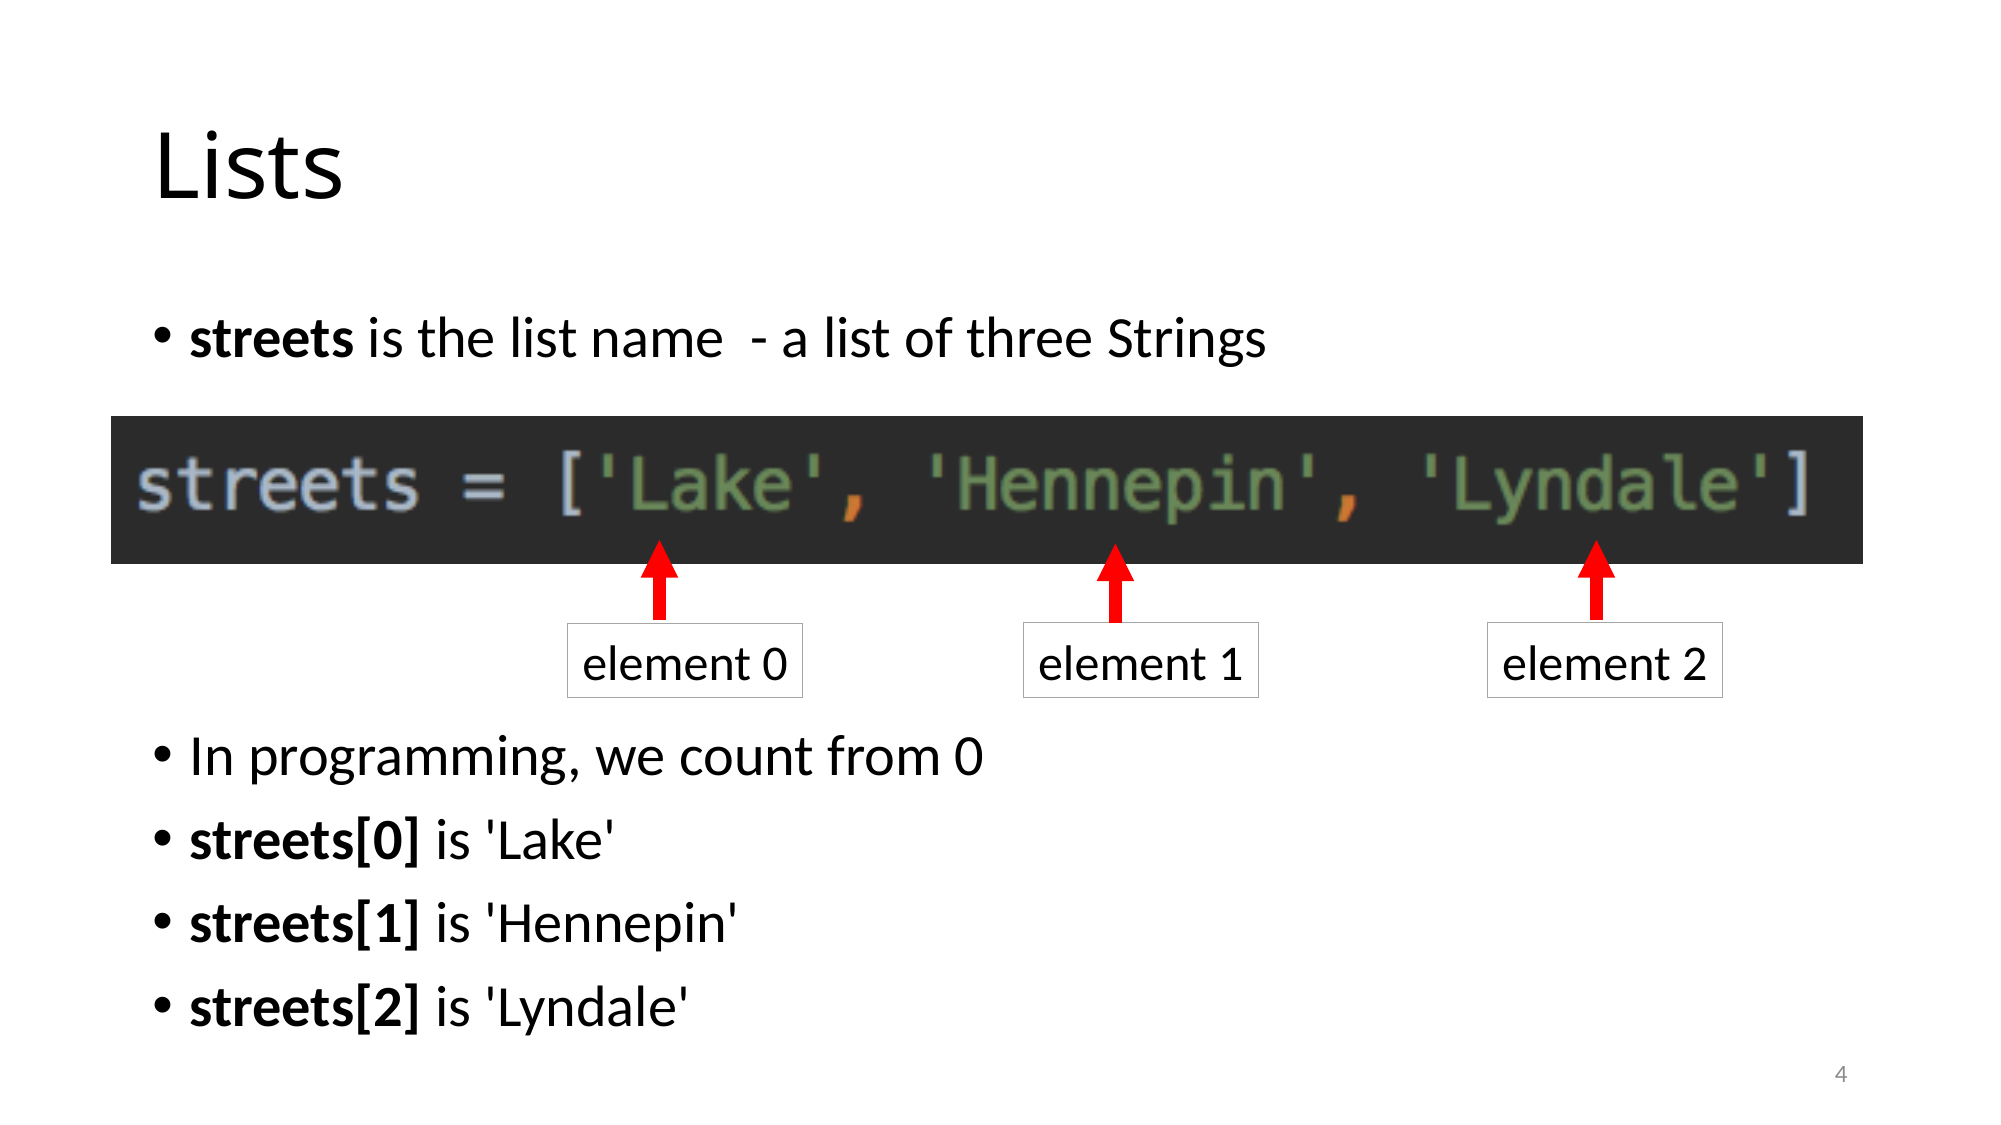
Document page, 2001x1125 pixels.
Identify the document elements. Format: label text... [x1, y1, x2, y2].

text_box element 0 [567, 623, 803, 698]
list streets is the list name - a list of three Strings In programming, we count from 0 streets[0] is 'Lake' streets[1] is 'Hennepin' streets[2] is 'Lyndale' [137, 564, 1863, 1103]
slide_number 4 [1412, 1042, 1863, 1103]
text_box element 2 [1487, 622, 1723, 698]
list streets is the list name - a list of three Strings In programming, we count from 0 streets[0] is 'Lake' streets[1] is 'Hennepin' streets[2] is 'Lyndale' [137, 299, 1863, 416]
text_box element 1 [1023, 622, 1259, 698]
picture [111, 416, 1863, 564]
title Lists [137, 59, 1863, 278]
